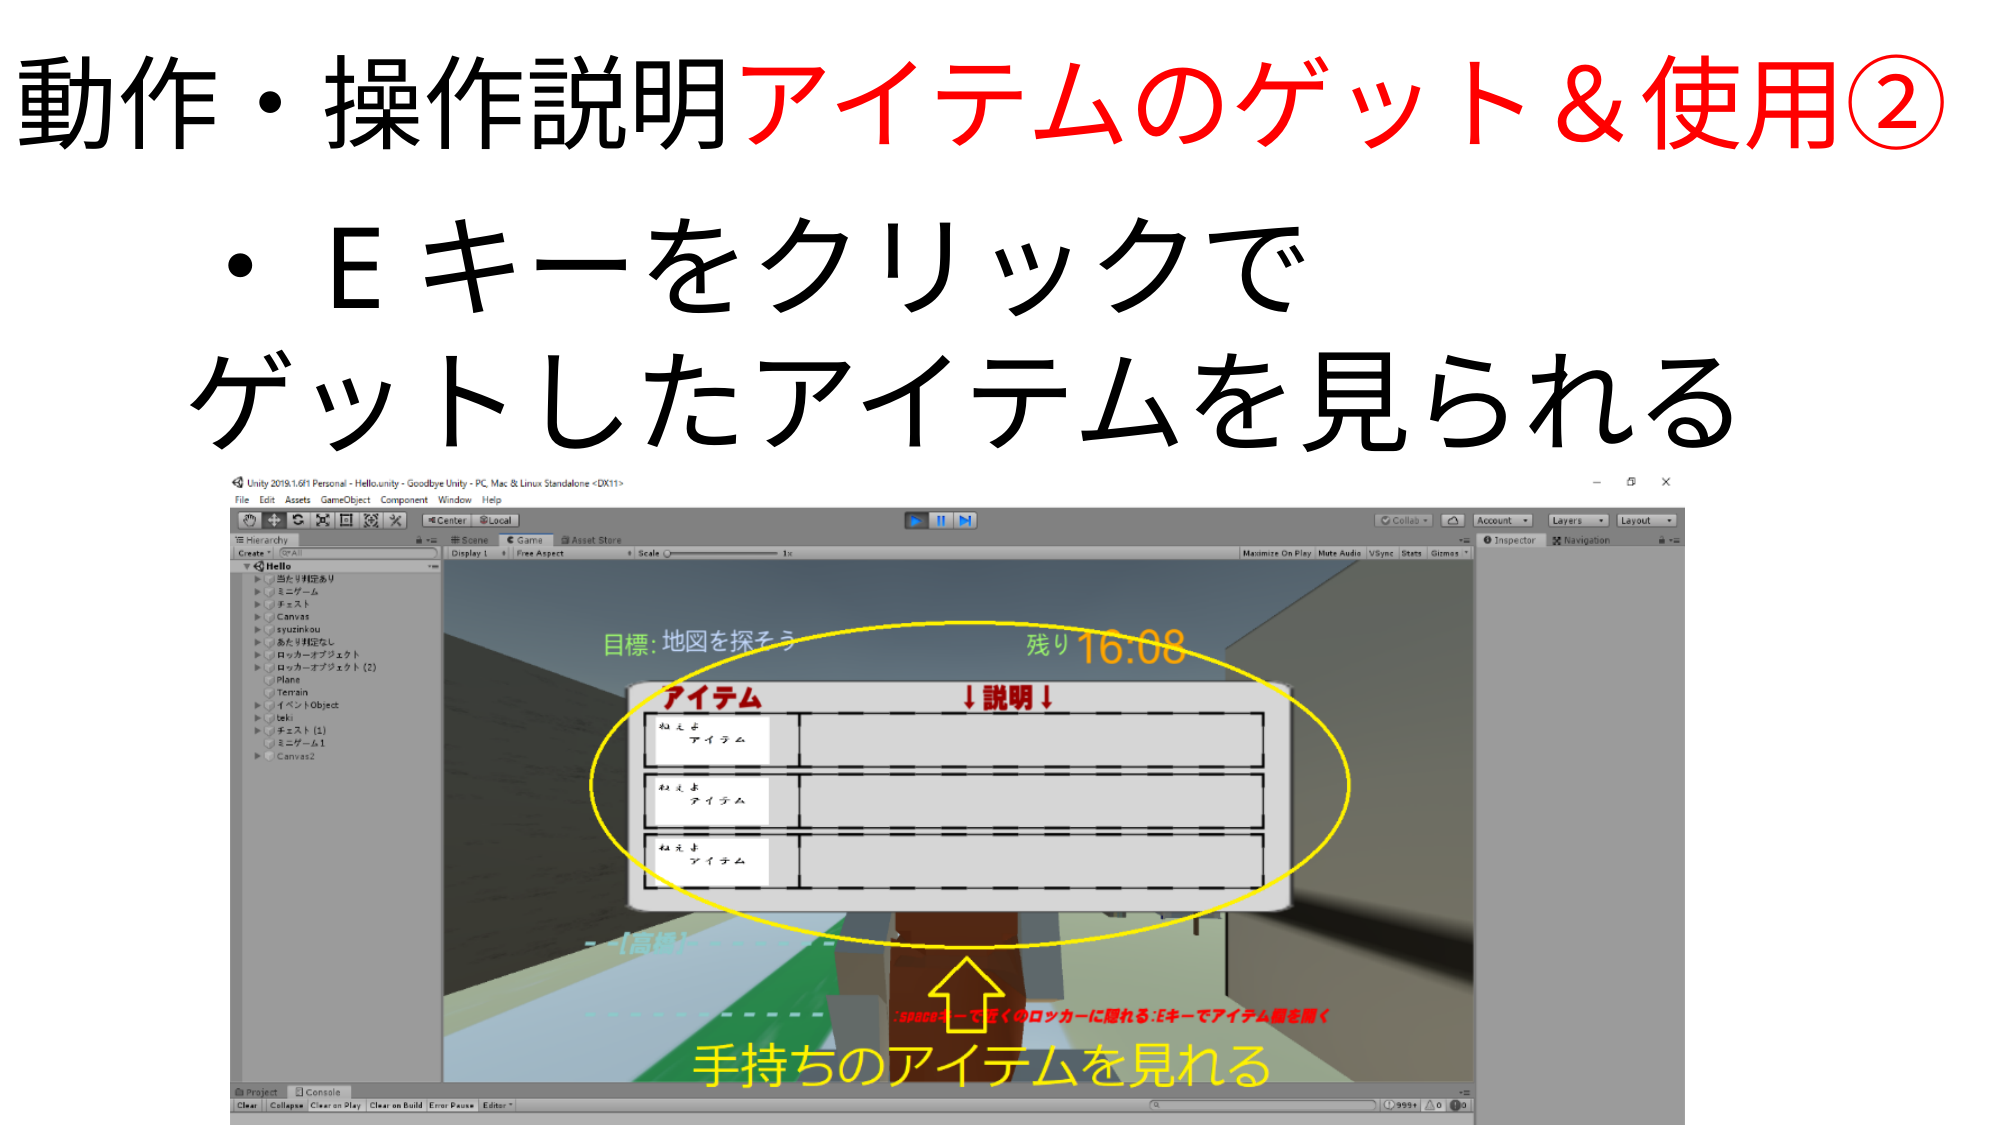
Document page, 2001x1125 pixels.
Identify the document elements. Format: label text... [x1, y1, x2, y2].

title 動作・操作説明アイテムのゲット＆使用② [0, 0, 2000, 218]
text_box ・Eキーをクリックで ゲットしたアイテムを見られる [169, 188, 1831, 474]
picture [229, 474, 1685, 1125]
